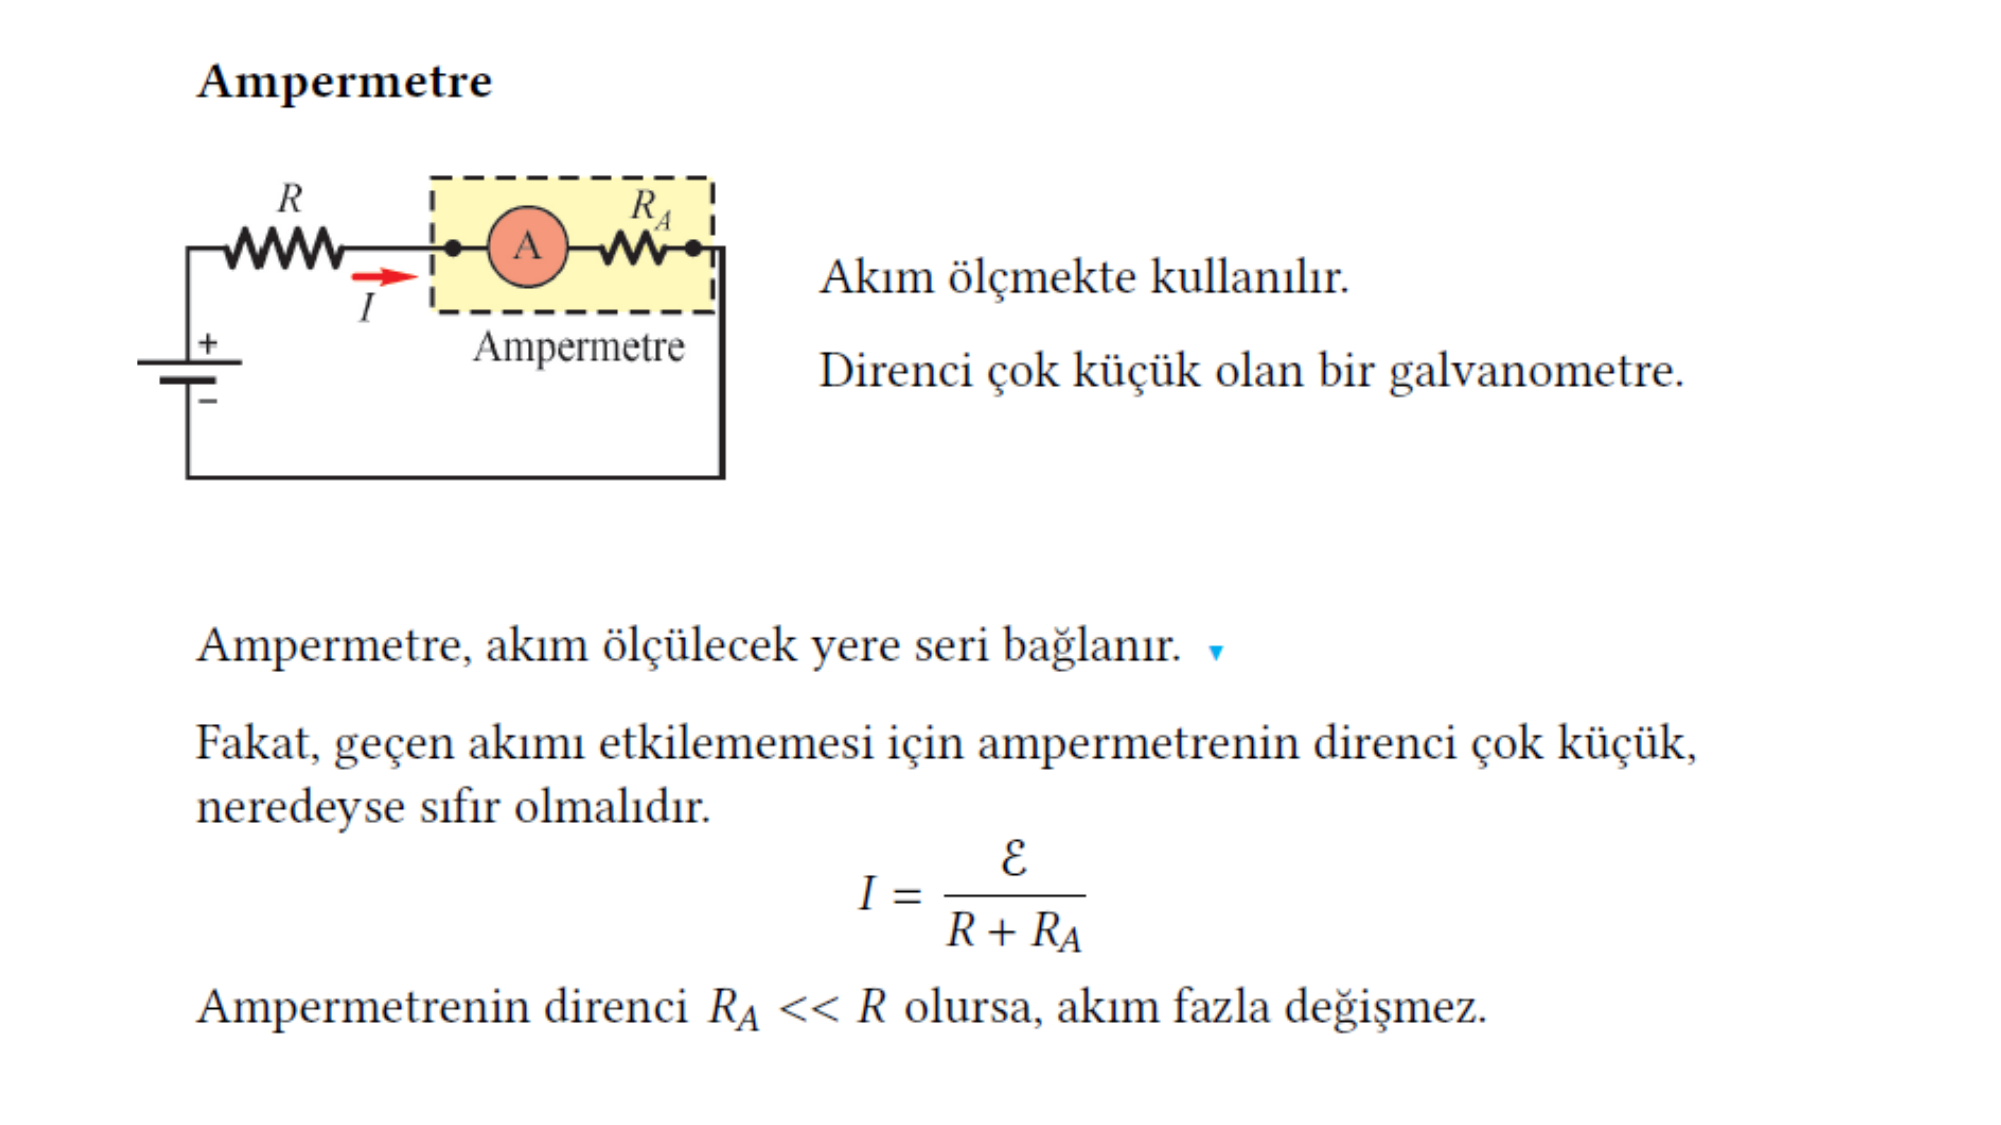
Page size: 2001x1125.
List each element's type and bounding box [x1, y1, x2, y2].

list [137, 38, 1746, 1072]
